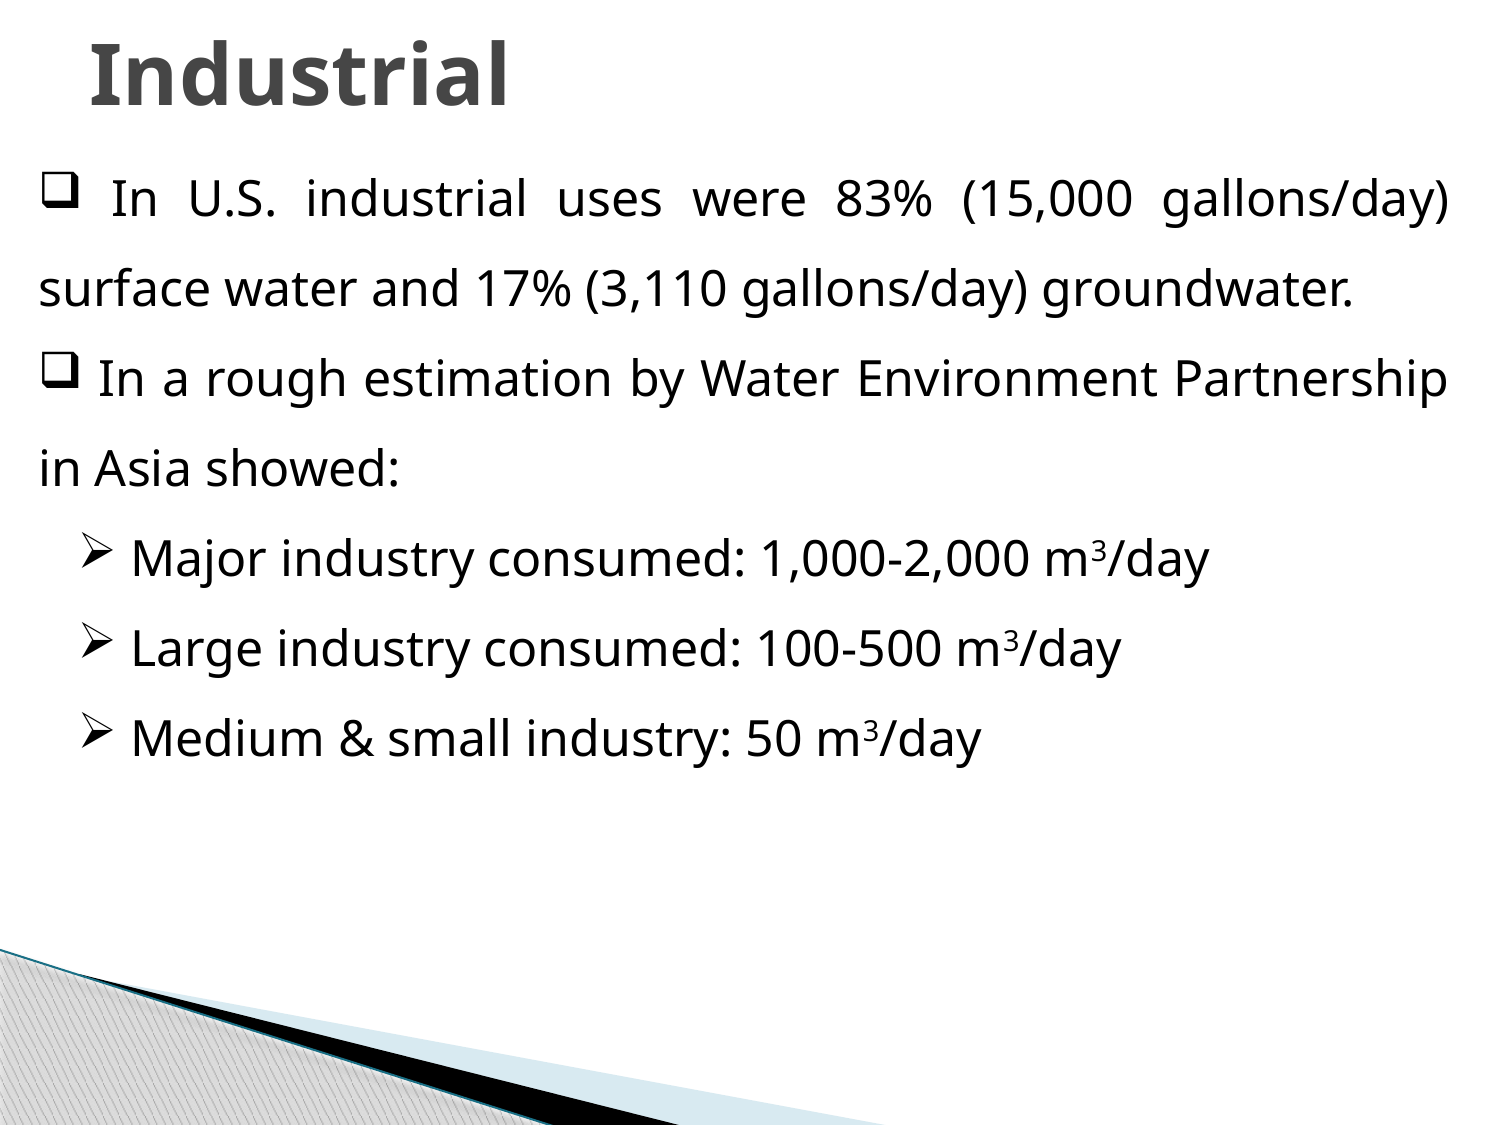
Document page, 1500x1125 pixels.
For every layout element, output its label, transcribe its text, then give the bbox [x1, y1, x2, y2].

title Industrial [75, 11, 704, 128]
text_box In U.S. industrial uses were 83% (15,000 gallons/day) surface water and 17% (3,110 gallons/day) groundwater. In a rough estimation by Water Environment Partnership in Asia showed: Major industry consumed: 1,000-2,000 m3/day Large industry consumed: 100-500 m3/day Medium & small industry: 50 m3/day [23, 128, 1465, 774]
